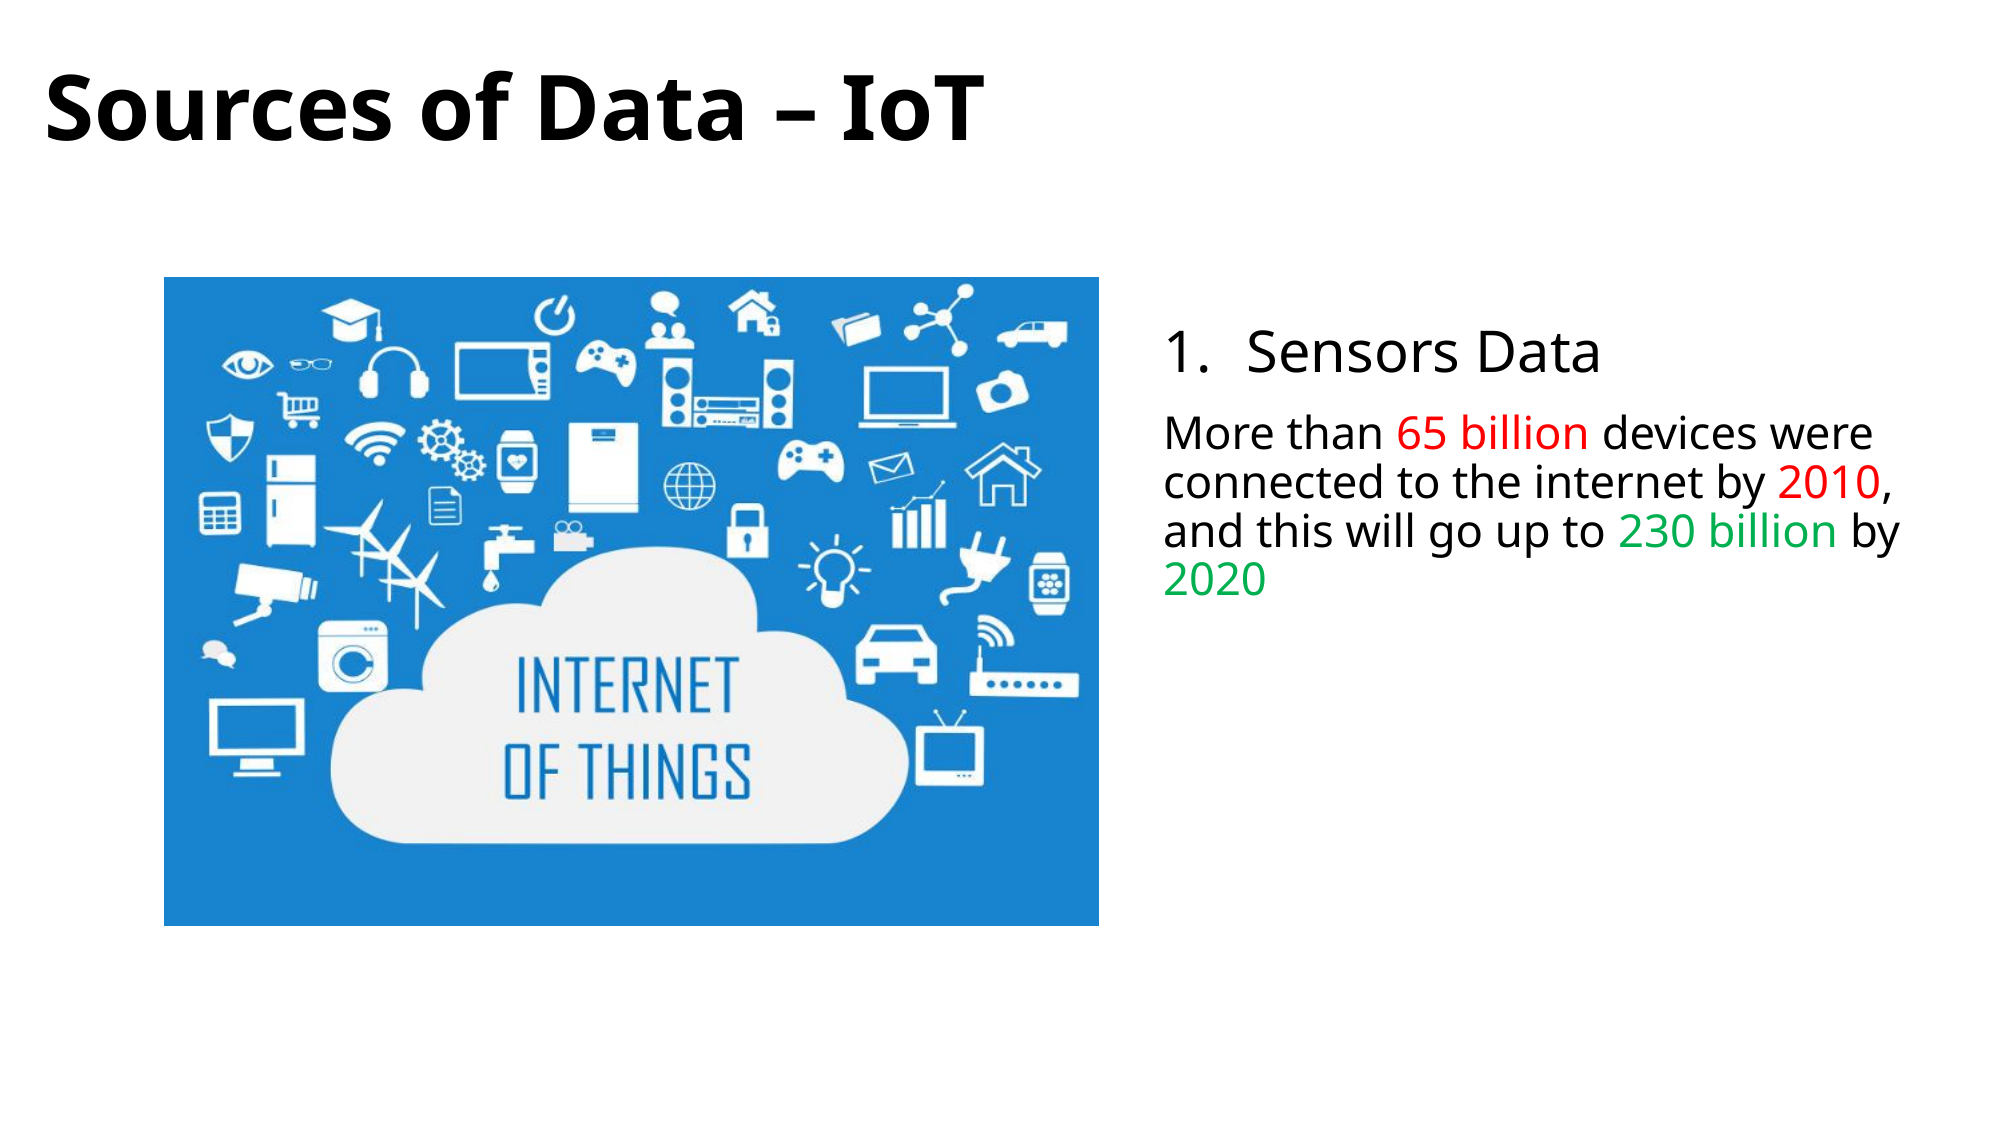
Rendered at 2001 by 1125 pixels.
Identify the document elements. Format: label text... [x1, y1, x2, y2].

text_box Sensors Data More than 65 billion devices were connected to the internet by 2010, and this will go up to 230 billion by 2020 [1148, 314, 1984, 615]
title Sources of Data – IoT [29, 53, 1755, 168]
picture [164, 277, 1099, 926]
